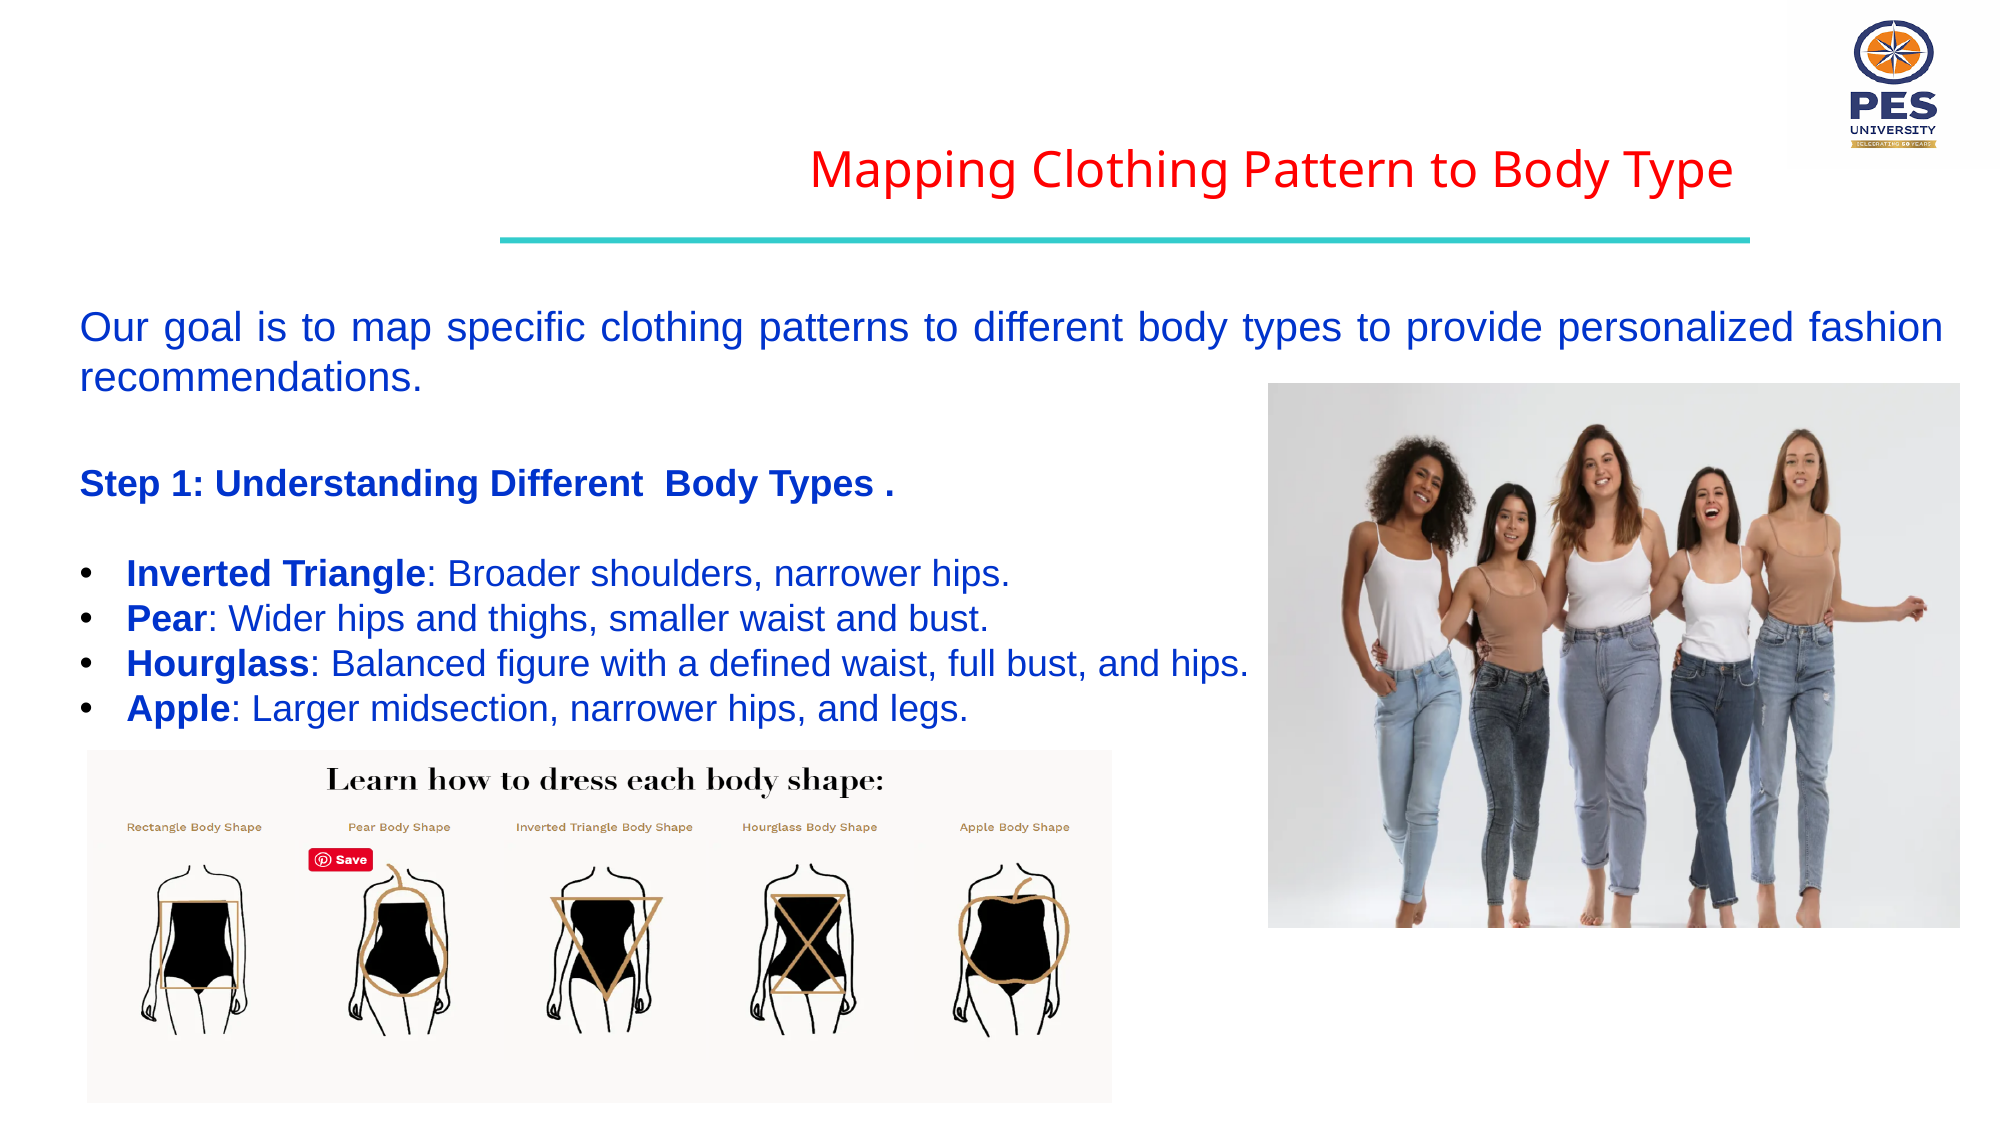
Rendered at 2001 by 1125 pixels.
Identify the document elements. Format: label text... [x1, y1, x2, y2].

text_box Mapping Clothing Pattern to Body Type [474, 129, 1750, 205]
text_box Our goal is to map specific clothing patterns to different body types to provide personalized fashion recommendations. Step 1: Understanding Different Body Types . Inverted Triangle: Broader shoulders, narrower hips. Pear: Wider hips and thighs, smaller waist and bust. Hourglass: Balanced figure with a defined waist, full bust, and hips. Apple: Larger midsection, narrower hips, and legs. [64, 241, 1960, 1125]
picture [87, 750, 1112, 1103]
picture [1787, 0, 2000, 169]
text_box [500, 237, 1750, 241]
picture [1268, 383, 1960, 928]
